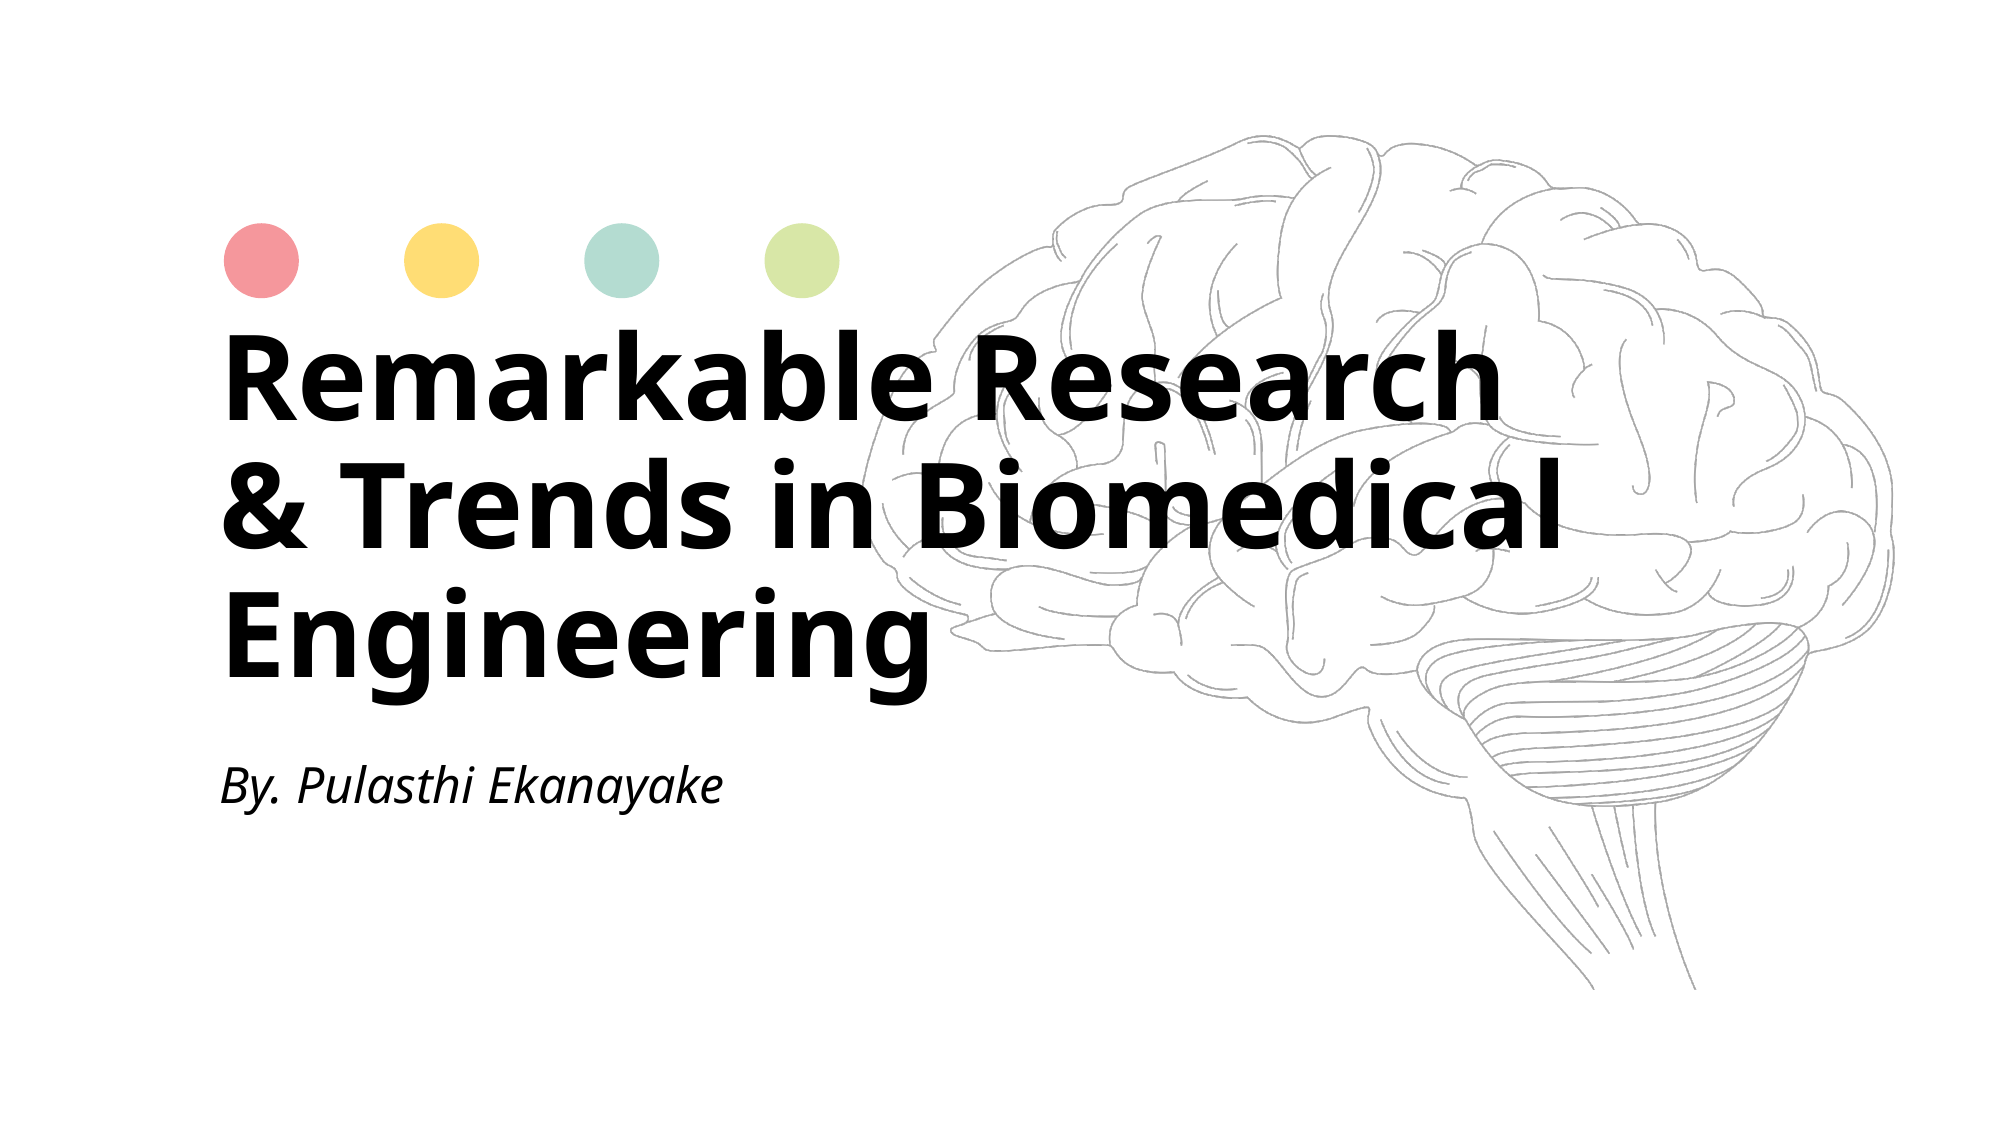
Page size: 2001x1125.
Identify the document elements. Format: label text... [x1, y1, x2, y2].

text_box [223, 223, 840, 299]
subtitle By. Pulasthi Ekanayake [204, 752, 860, 832]
title Remarkable Research & Trends in Biomedical Engineering [204, 202, 860, 711]
picture [860, 135, 1903, 990]
